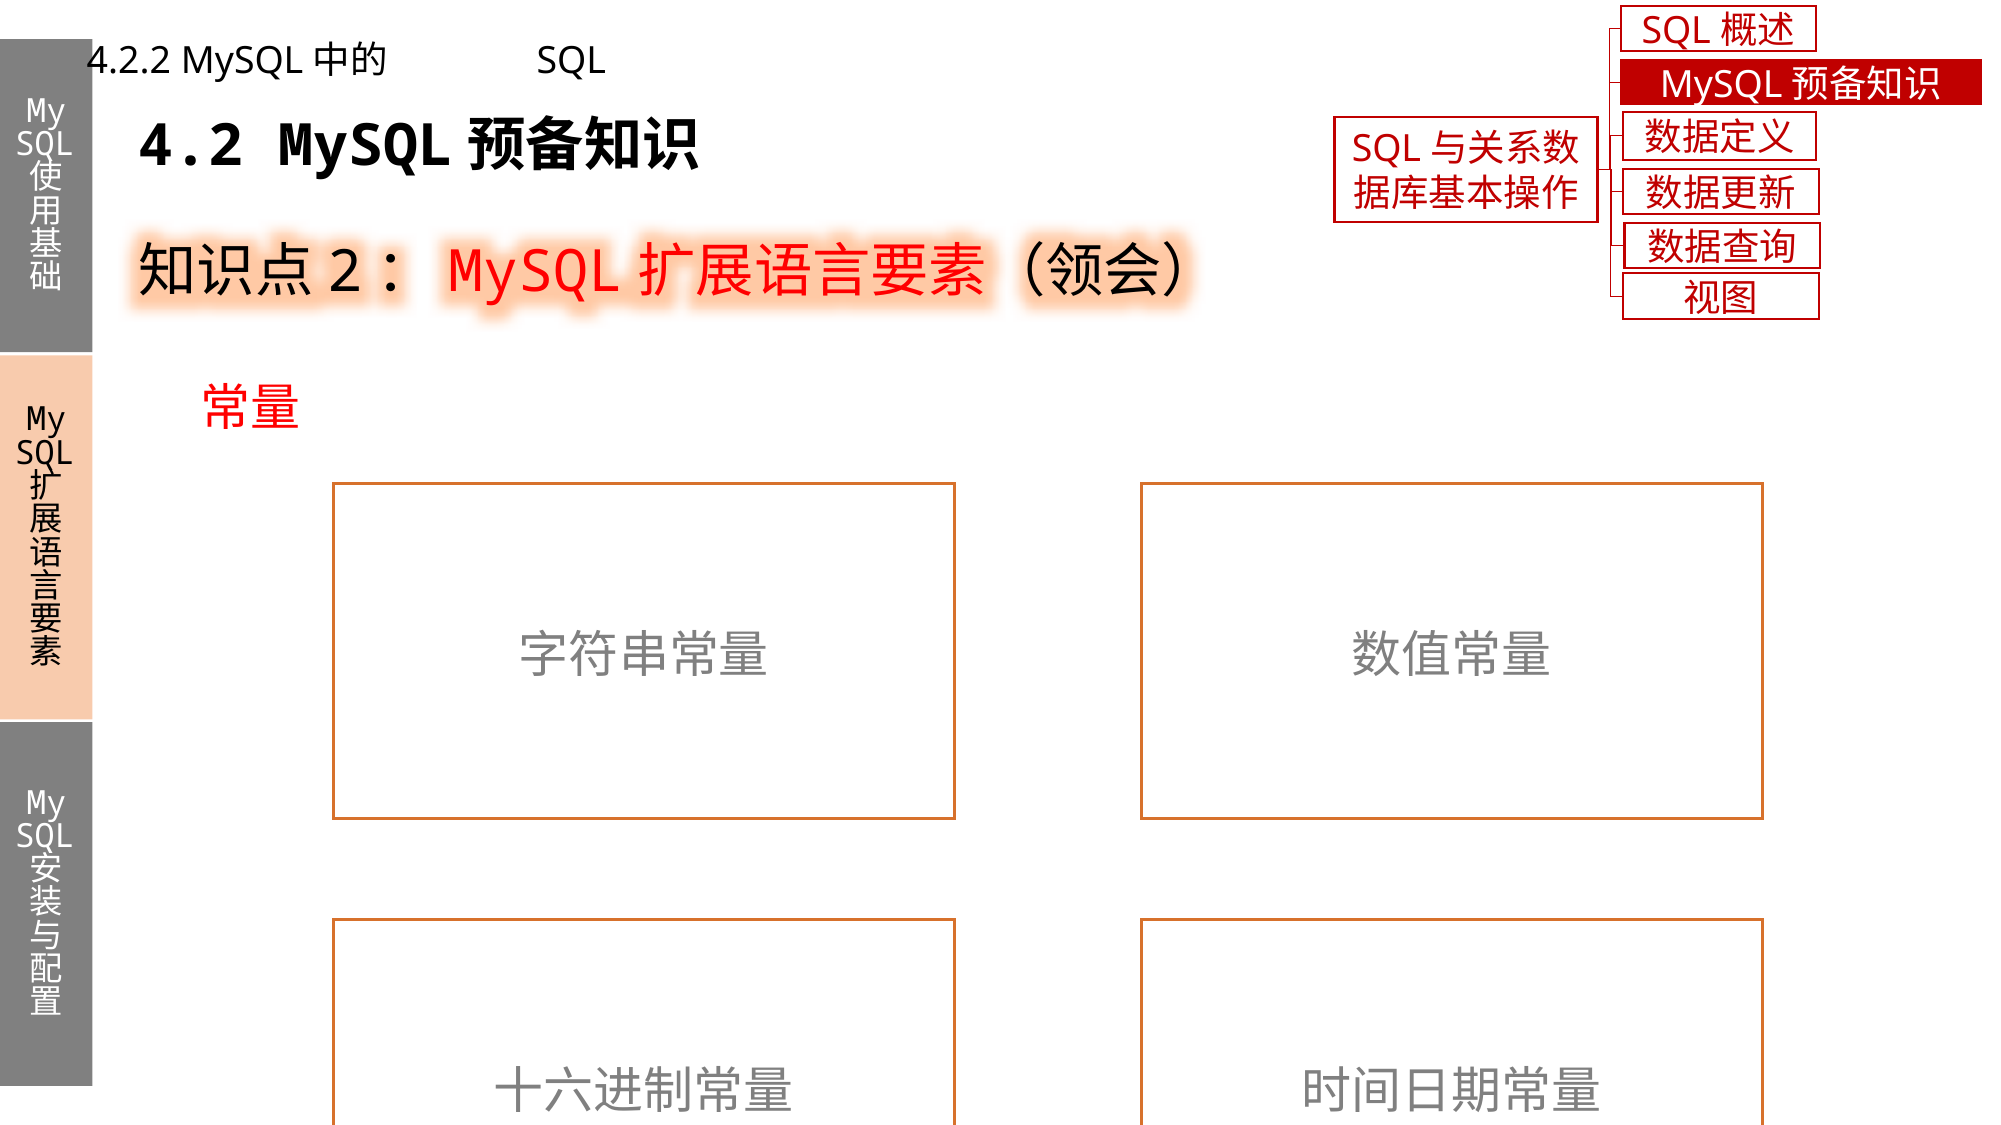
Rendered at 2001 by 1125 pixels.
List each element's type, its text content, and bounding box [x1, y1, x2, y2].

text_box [333, 483, 1763, 1023]
text_box 4.2 MySQL预备知识 [120, 97, 1568, 151]
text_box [118, 170, 1949, 335]
text_box 视图 [1622, 272, 1820, 320]
text_box 数据查询 [1623, 222, 1821, 269]
text_box 知识点2：MySQL扩展语言要素（领会） [120, 172, 1945, 329]
text_box SQL概述 [1620, 5, 1817, 52]
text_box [1597, 135, 1623, 169]
text_box 4.1 SQL概述 [114, 166, 1954, 339]
text_box MySQL预备知识 [1621, 59, 1982, 105]
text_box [0, 38, 93, 1086]
text_box 数据定义 [1622, 111, 1817, 161]
text_box 数据更新 [1623, 168, 1820, 215]
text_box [1597, 82, 1621, 135]
text_box SQL与关系数据库基本操作 [1333, 116, 1597, 223]
text_box 常量 [186, 350, 1827, 443]
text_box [1597, 28, 1621, 82]
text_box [1597, 169, 1623, 297]
text_box 4.2.2 MySQL中的 SQL [71, 28, 621, 89]
